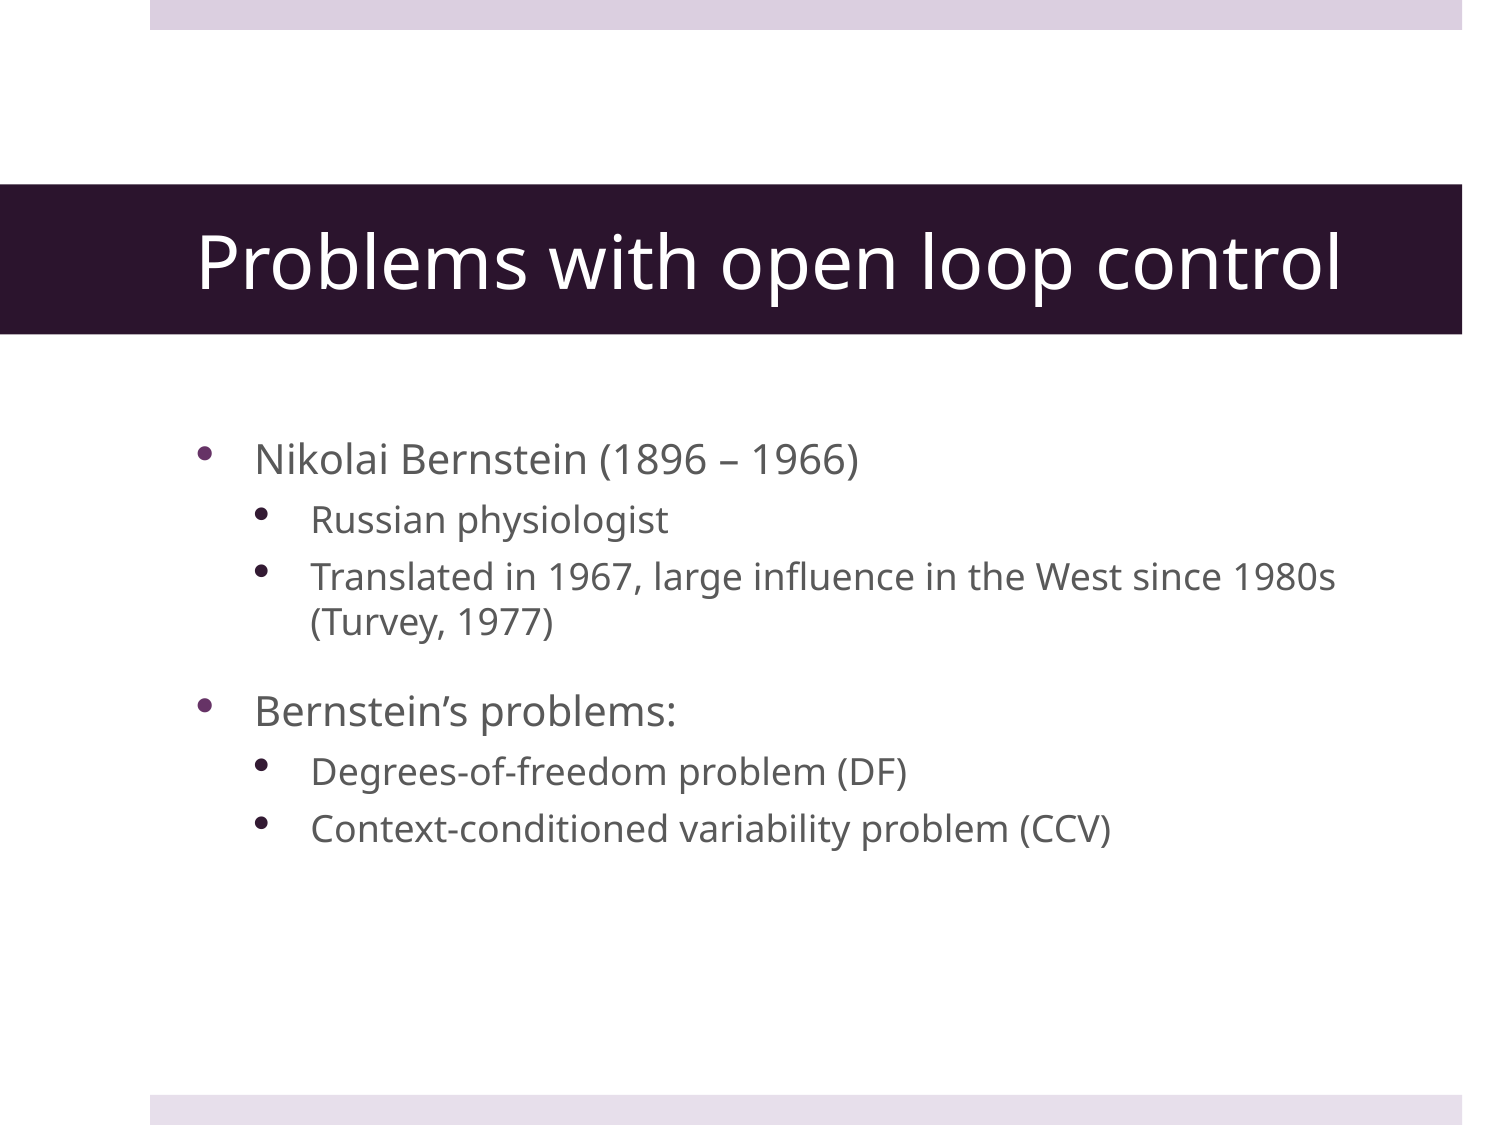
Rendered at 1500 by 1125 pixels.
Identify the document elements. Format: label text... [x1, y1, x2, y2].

title Problems with open loop control [0, 184, 1463, 335]
list Nikolai Bernstein (1896 – 1966) Russian physiologist Translated in 1967, large influence in the West since 1980s (Turvey, 1977) Bernstein’s problems: Degrees-of-freedom problem (DF) Context-conditioned variability problem (CCV) [182, 425, 1432, 1028]
